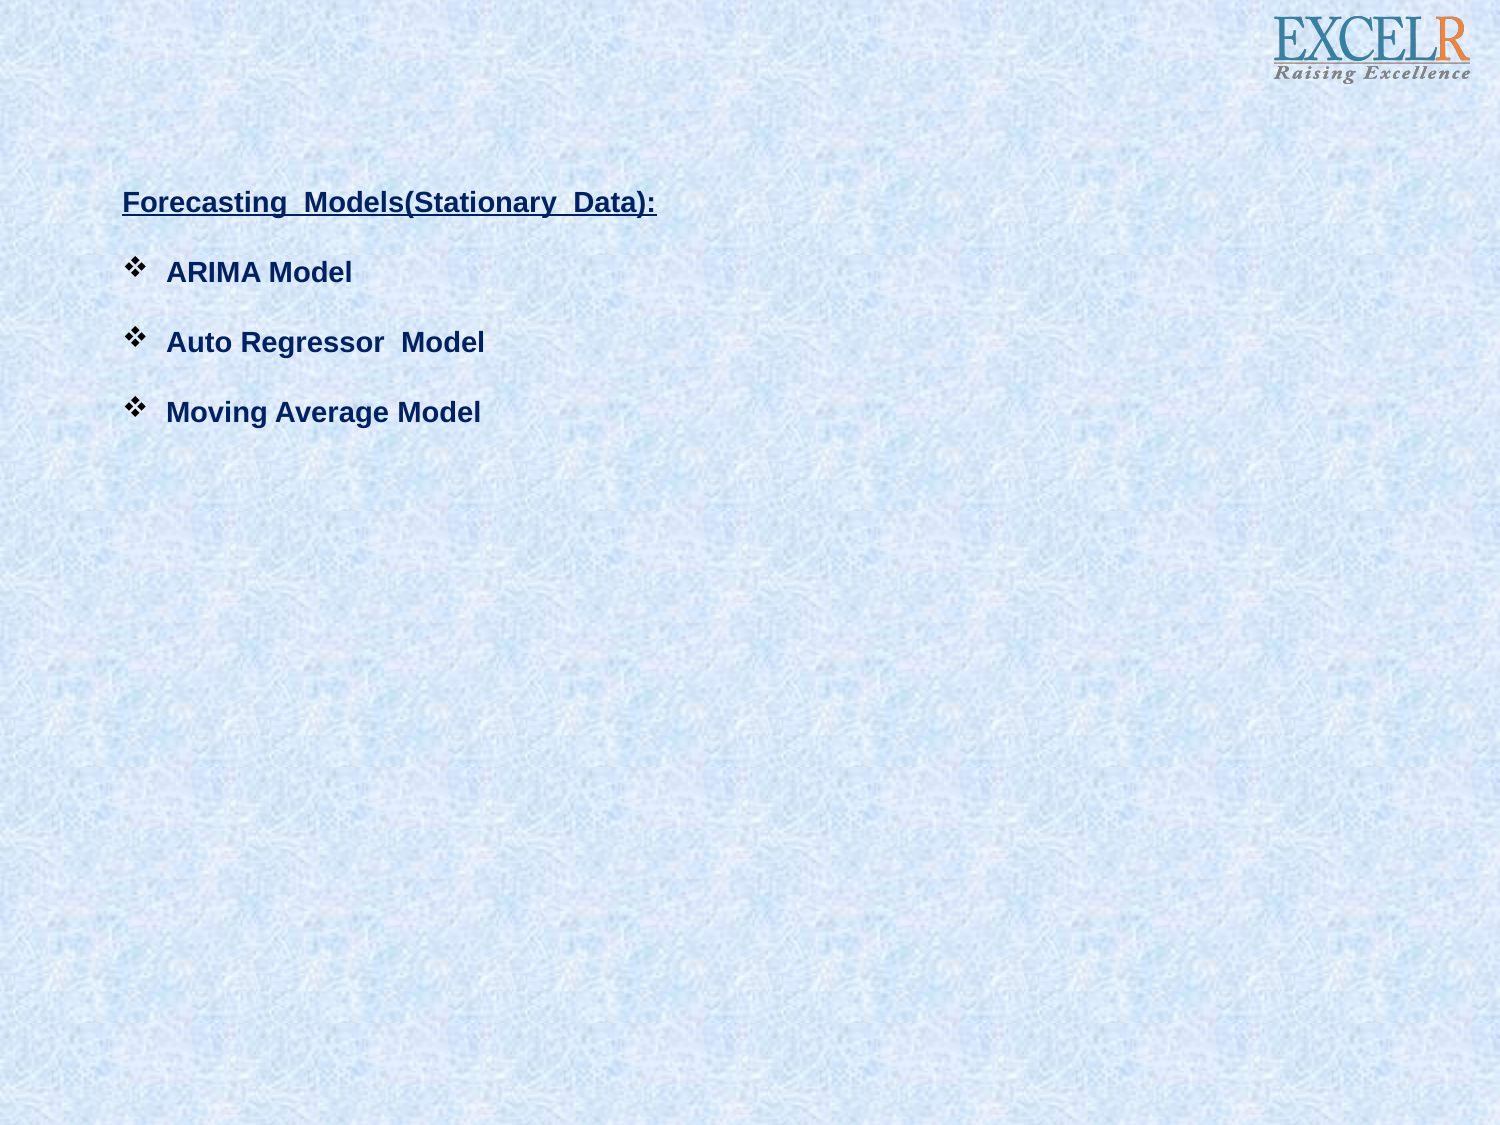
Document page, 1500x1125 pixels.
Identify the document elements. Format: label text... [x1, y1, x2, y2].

text_box Forecasting Models(Stationary Data): ARIMA Model Auto Regressor Model Moving Average Model [107, 175, 1074, 576]
picture [0, 0, 1500, 1125]
